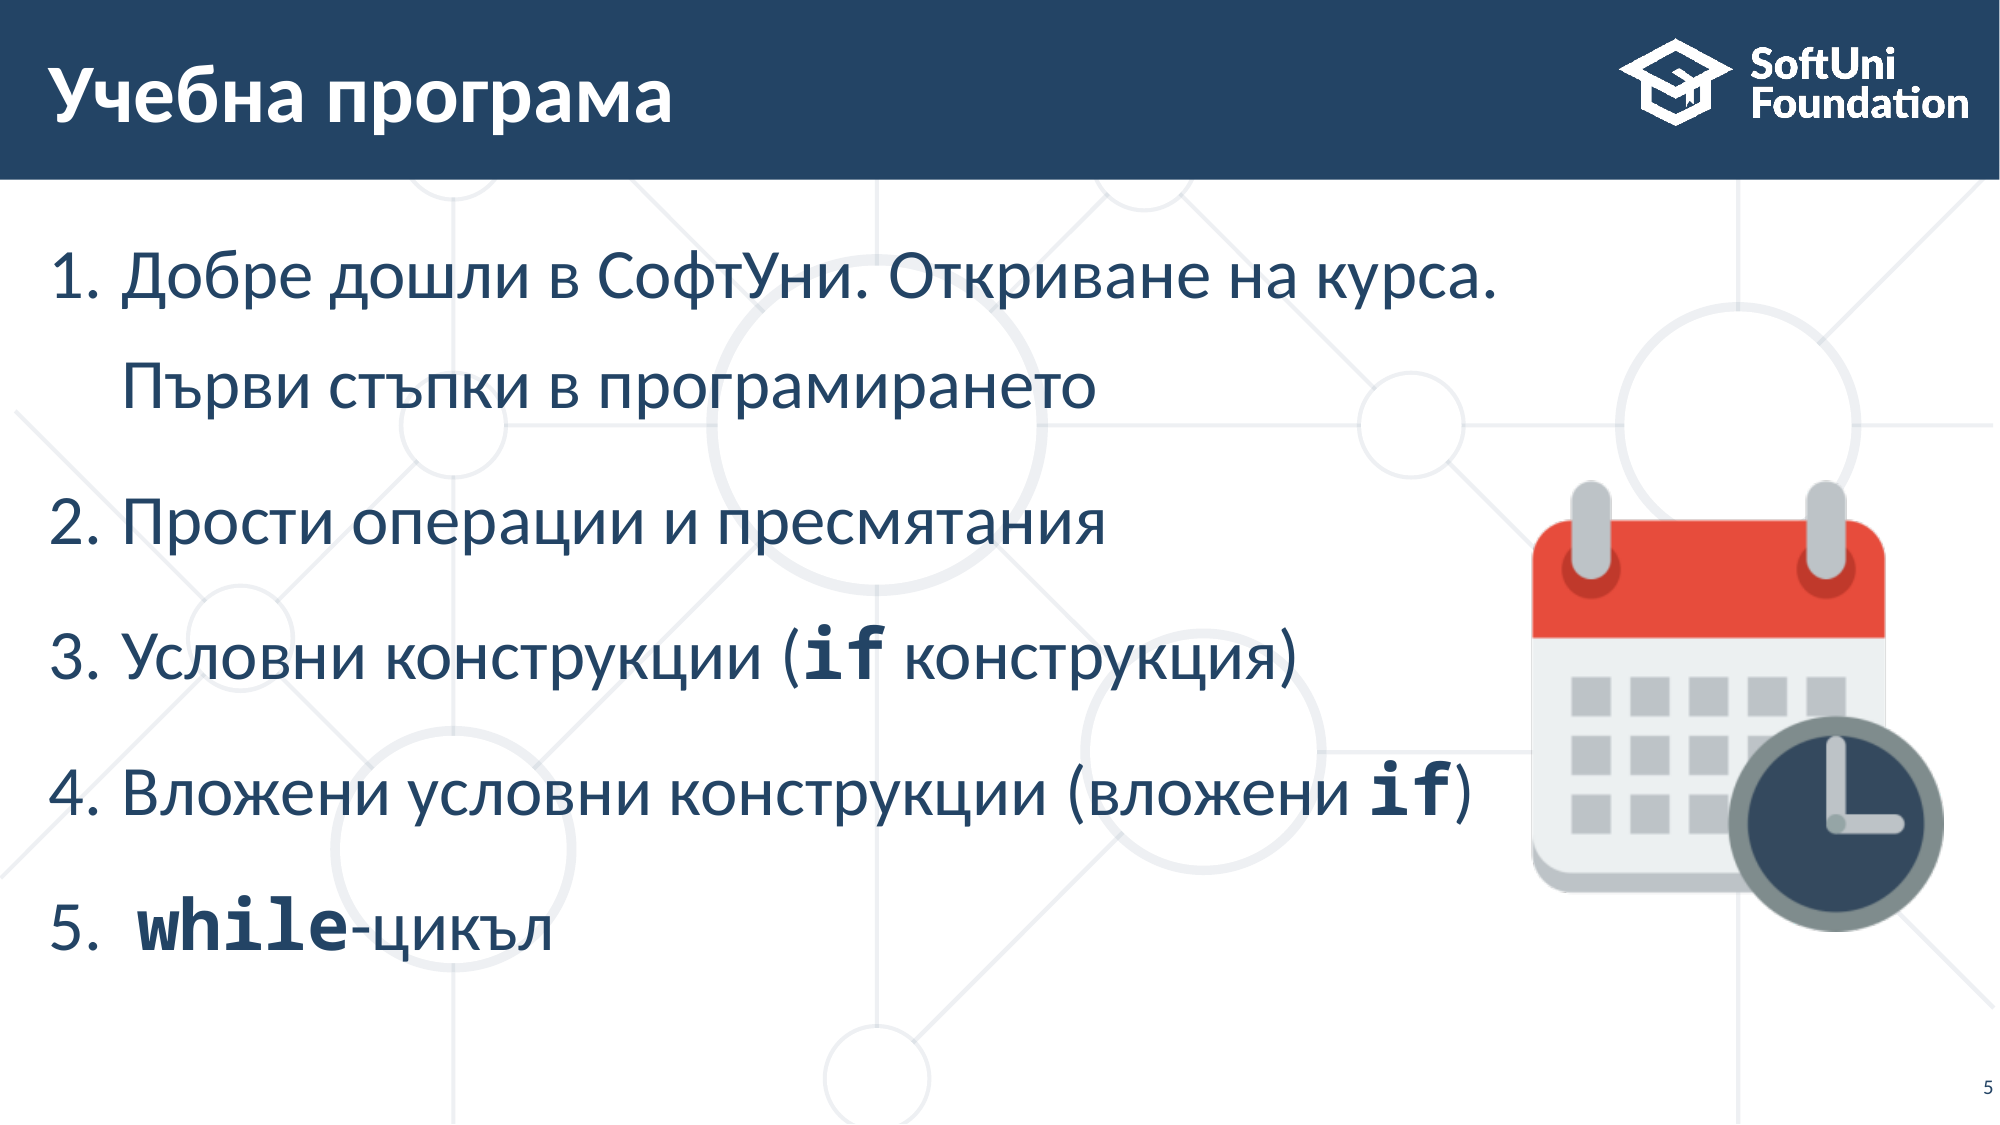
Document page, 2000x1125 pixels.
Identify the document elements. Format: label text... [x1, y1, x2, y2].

list Добре дошли в СофтУни. Откриване на курса. Първи стъпки в програмирането Прости операции и пресмятания Условни конструкции (if конструкция) Вложени условни конструкции (вложени if) while-цикъл [31, 196, 1970, 1050]
title Учебна програма [31, 16, 1591, 162]
picture [1474, 462, 1944, 932]
slide_number 5 [1929, 1070, 2000, 1103]
picture [1618, 38, 1968, 126]
